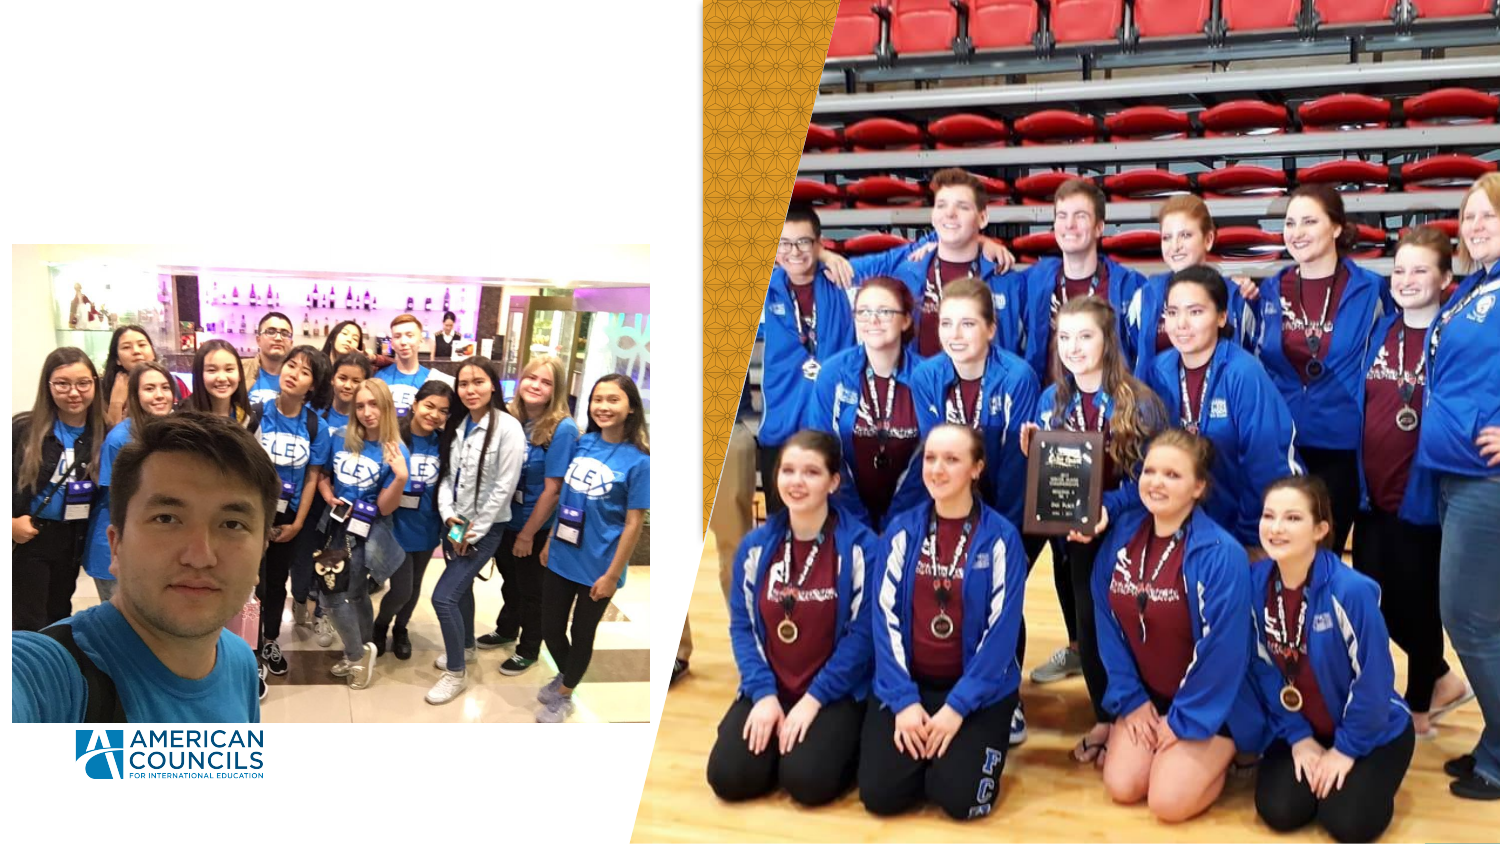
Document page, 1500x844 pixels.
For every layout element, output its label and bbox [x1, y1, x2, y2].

picture [124, 730, 263, 779]
picture [75, 730, 120, 779]
picture [629, 0, 1500, 844]
list [12, 244, 624, 723]
